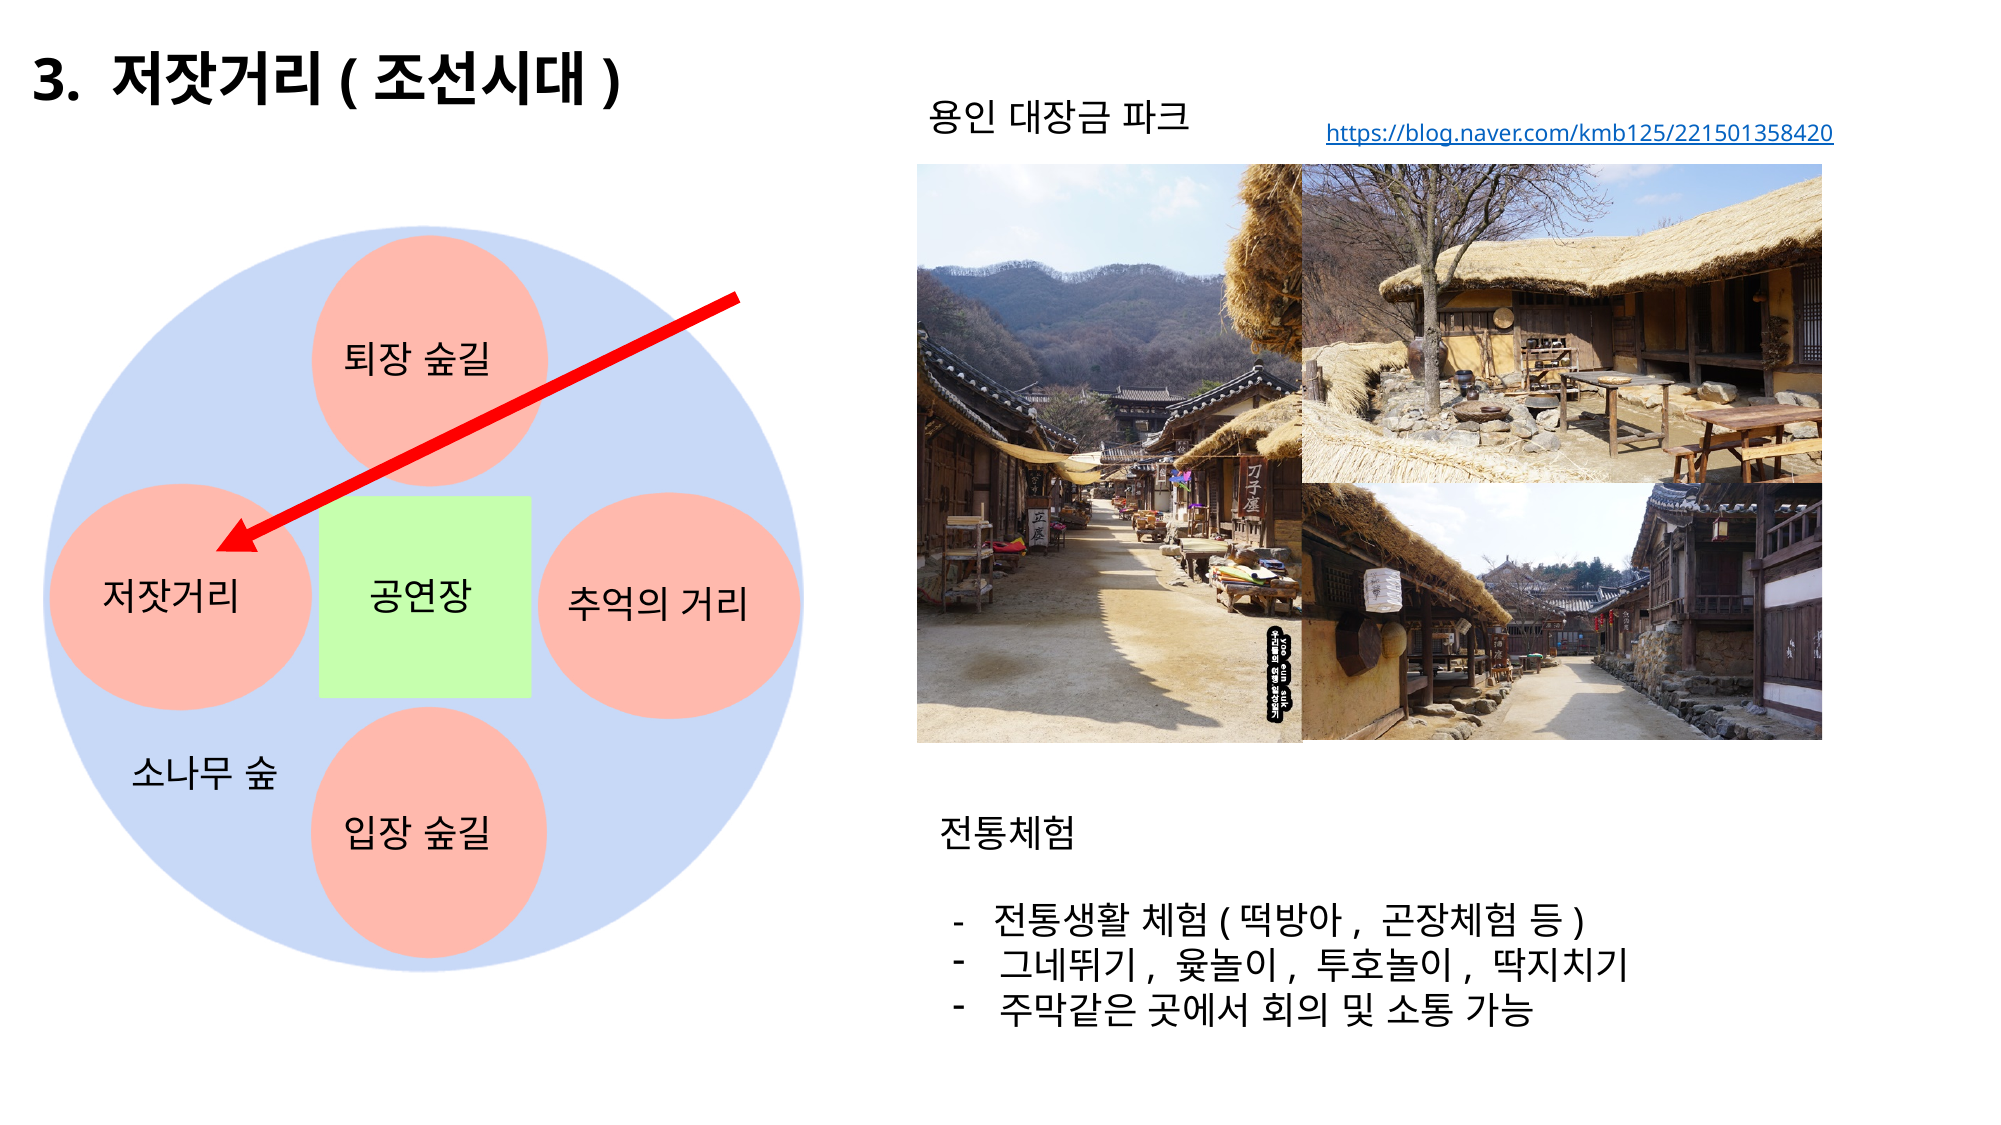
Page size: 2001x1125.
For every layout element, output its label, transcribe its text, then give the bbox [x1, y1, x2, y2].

picture [0, 189, 854, 1003]
picture [917, 164, 1823, 743]
text_box 전통체험 [924, 802, 1093, 863]
text_box https://blog.naver.com/kmb125/221501358420 [1311, 111, 1849, 203]
text_box - 전통생활 체험(떡방아, 곤장체험 등) 그네뛰기, 윷놀이, 투호놀이, 딱지치기 주막같은 곳에서 회의 및 소통 가능 [937, 889, 1646, 1040]
text_box 3. 저잣거리(조선시대) [17, 34, 639, 120]
text_box 용인 대장금 파크 [914, 86, 1207, 147]
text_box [215, 296, 738, 552]
